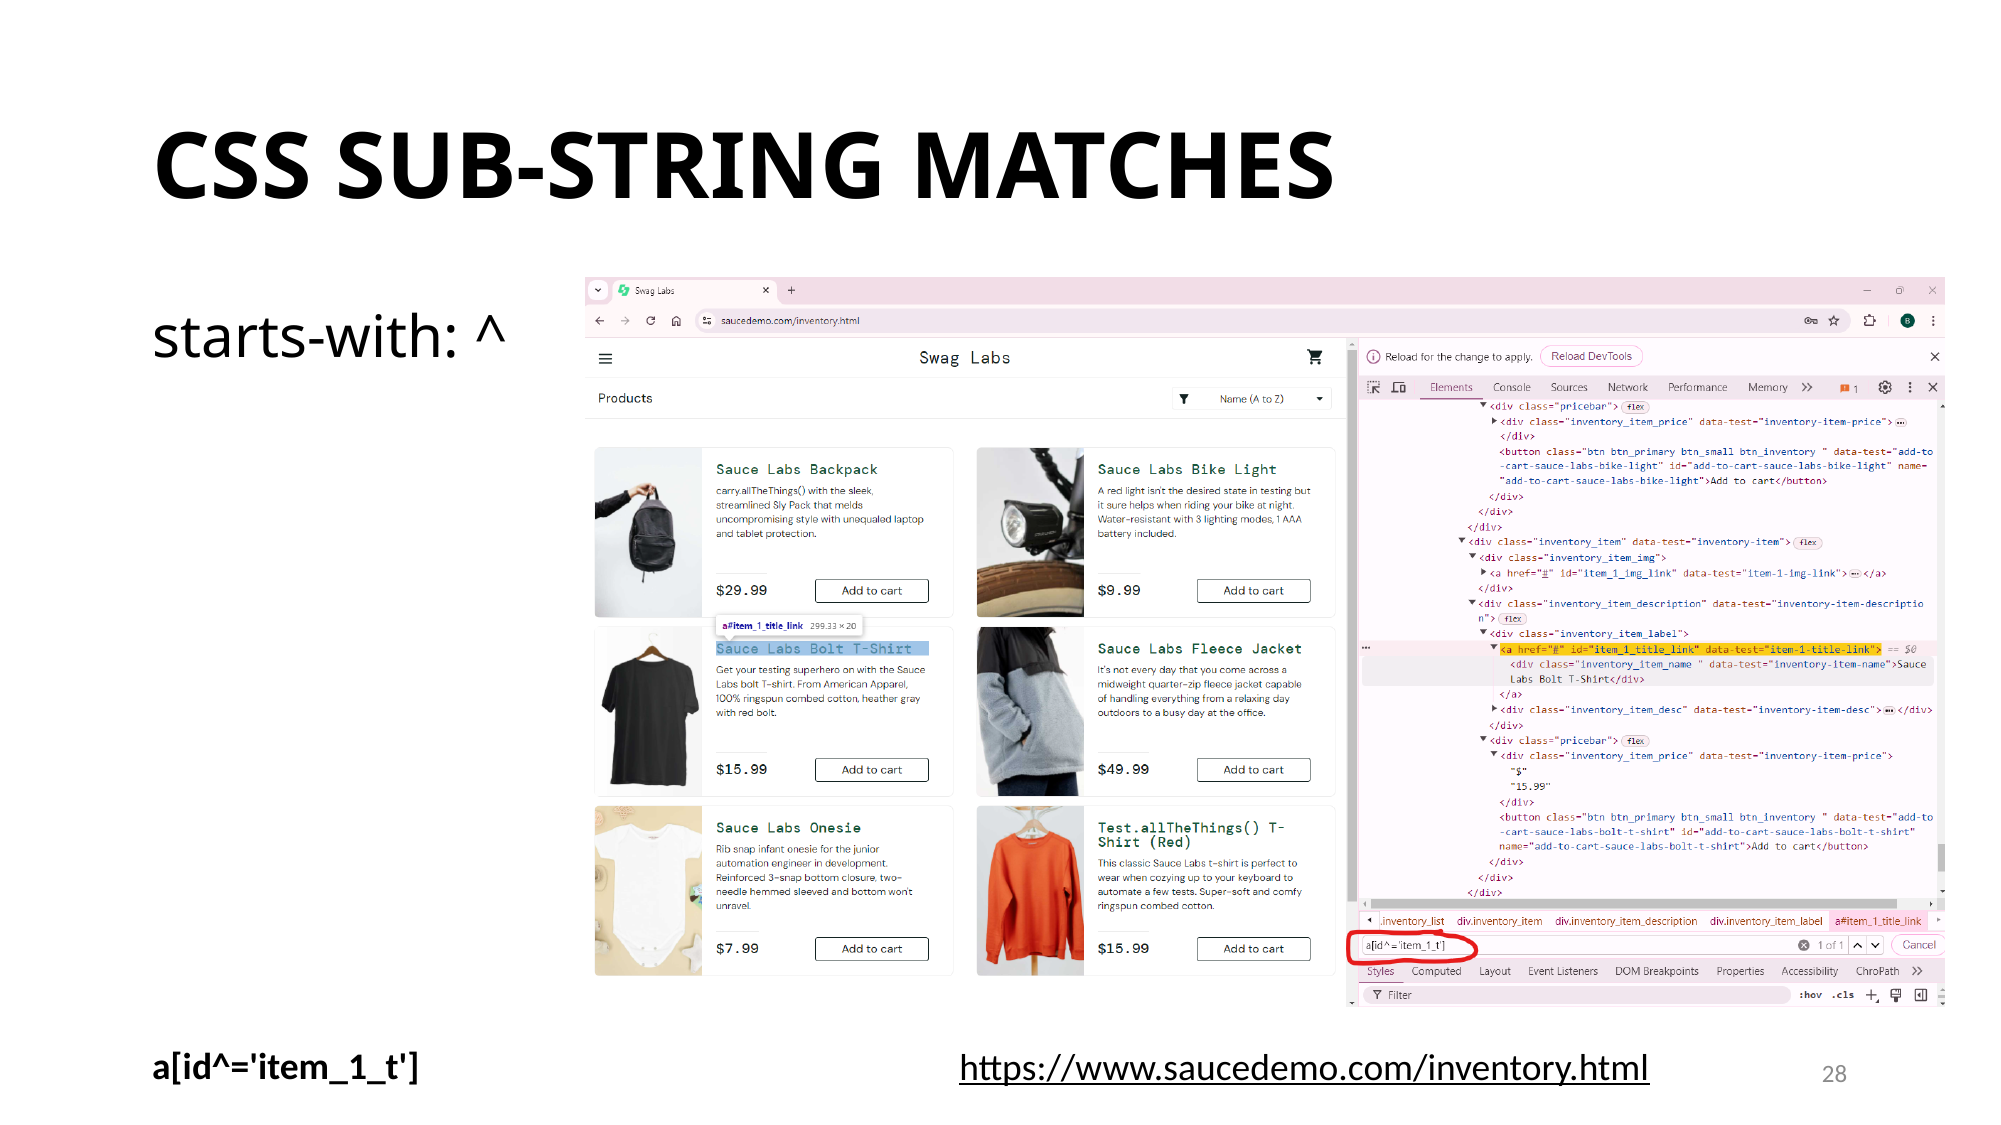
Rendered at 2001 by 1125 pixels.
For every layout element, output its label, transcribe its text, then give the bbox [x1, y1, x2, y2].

slide_number 28 [1412, 1042, 1863, 1103]
list starts-with: ^ [137, 299, 1863, 1014]
text_box a[id^='item_1_t'] [137, 1034, 1138, 1095]
text_box https://www.saucedemo.com/inventory.html [944, 1035, 1945, 1096]
picture [585, 277, 1945, 1007]
title CSS SUB-STRING MATCHES [137, 59, 1863, 278]
